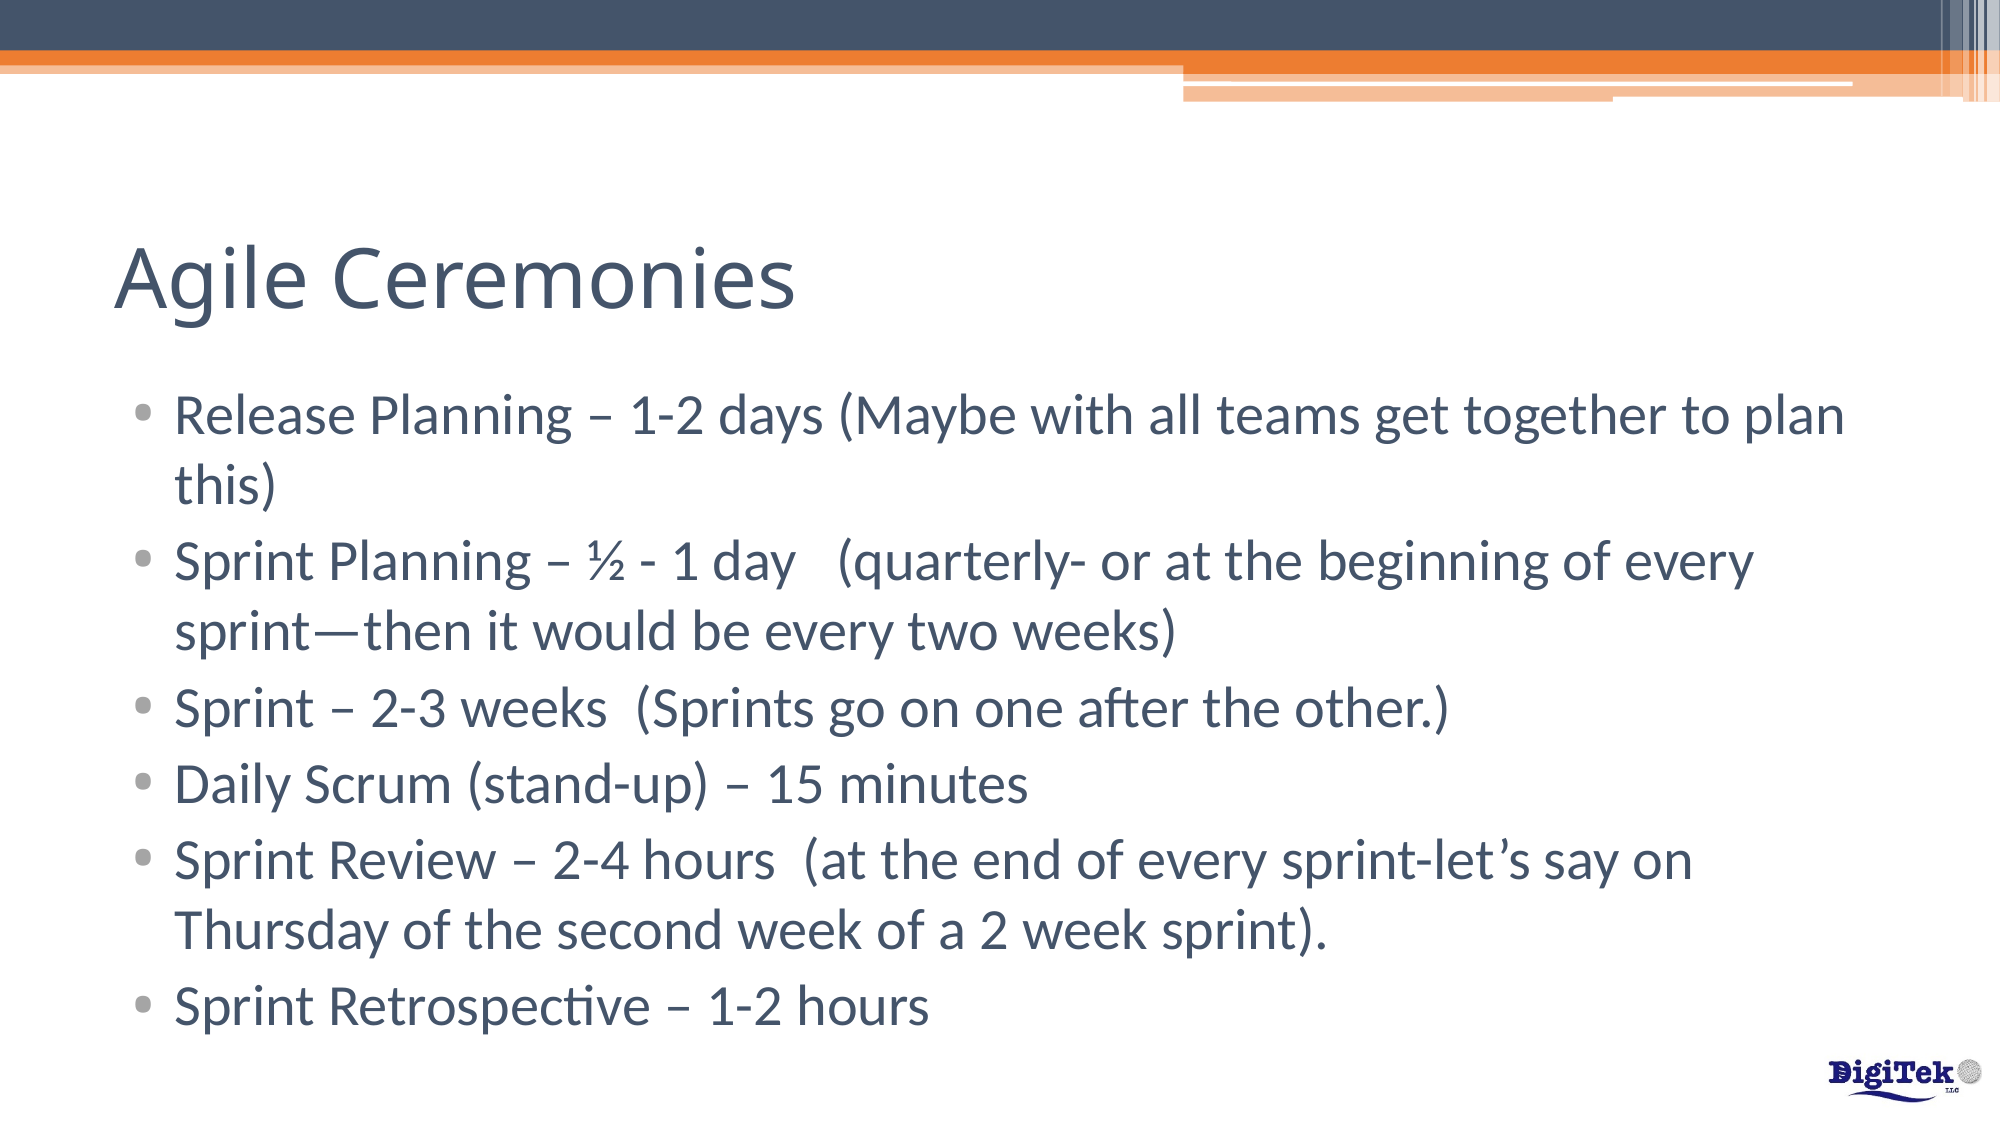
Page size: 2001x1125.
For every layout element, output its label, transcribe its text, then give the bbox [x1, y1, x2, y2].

title Agile Ceremonies [99, 187, 1900, 363]
picture [1815, 1031, 1982, 1125]
list Release Planning – 1-2 days (Maybe with all teams get together to plan this) Sprint Planning – ½ - 1 day (quarterly- or at the beginning of every sprint—then it would be every two weeks) Sprint – 2-3 weeks (Sprints go on one after the other.) Daily Scrum (stand-up) – 15 minutes Sprint Review – 2-4 hours (at the end of every sprint-let’s say on Thursday of the second week of a 2 week sprint). Sprint Retrospective – 1-2 hours [99, 368, 1900, 1079]
